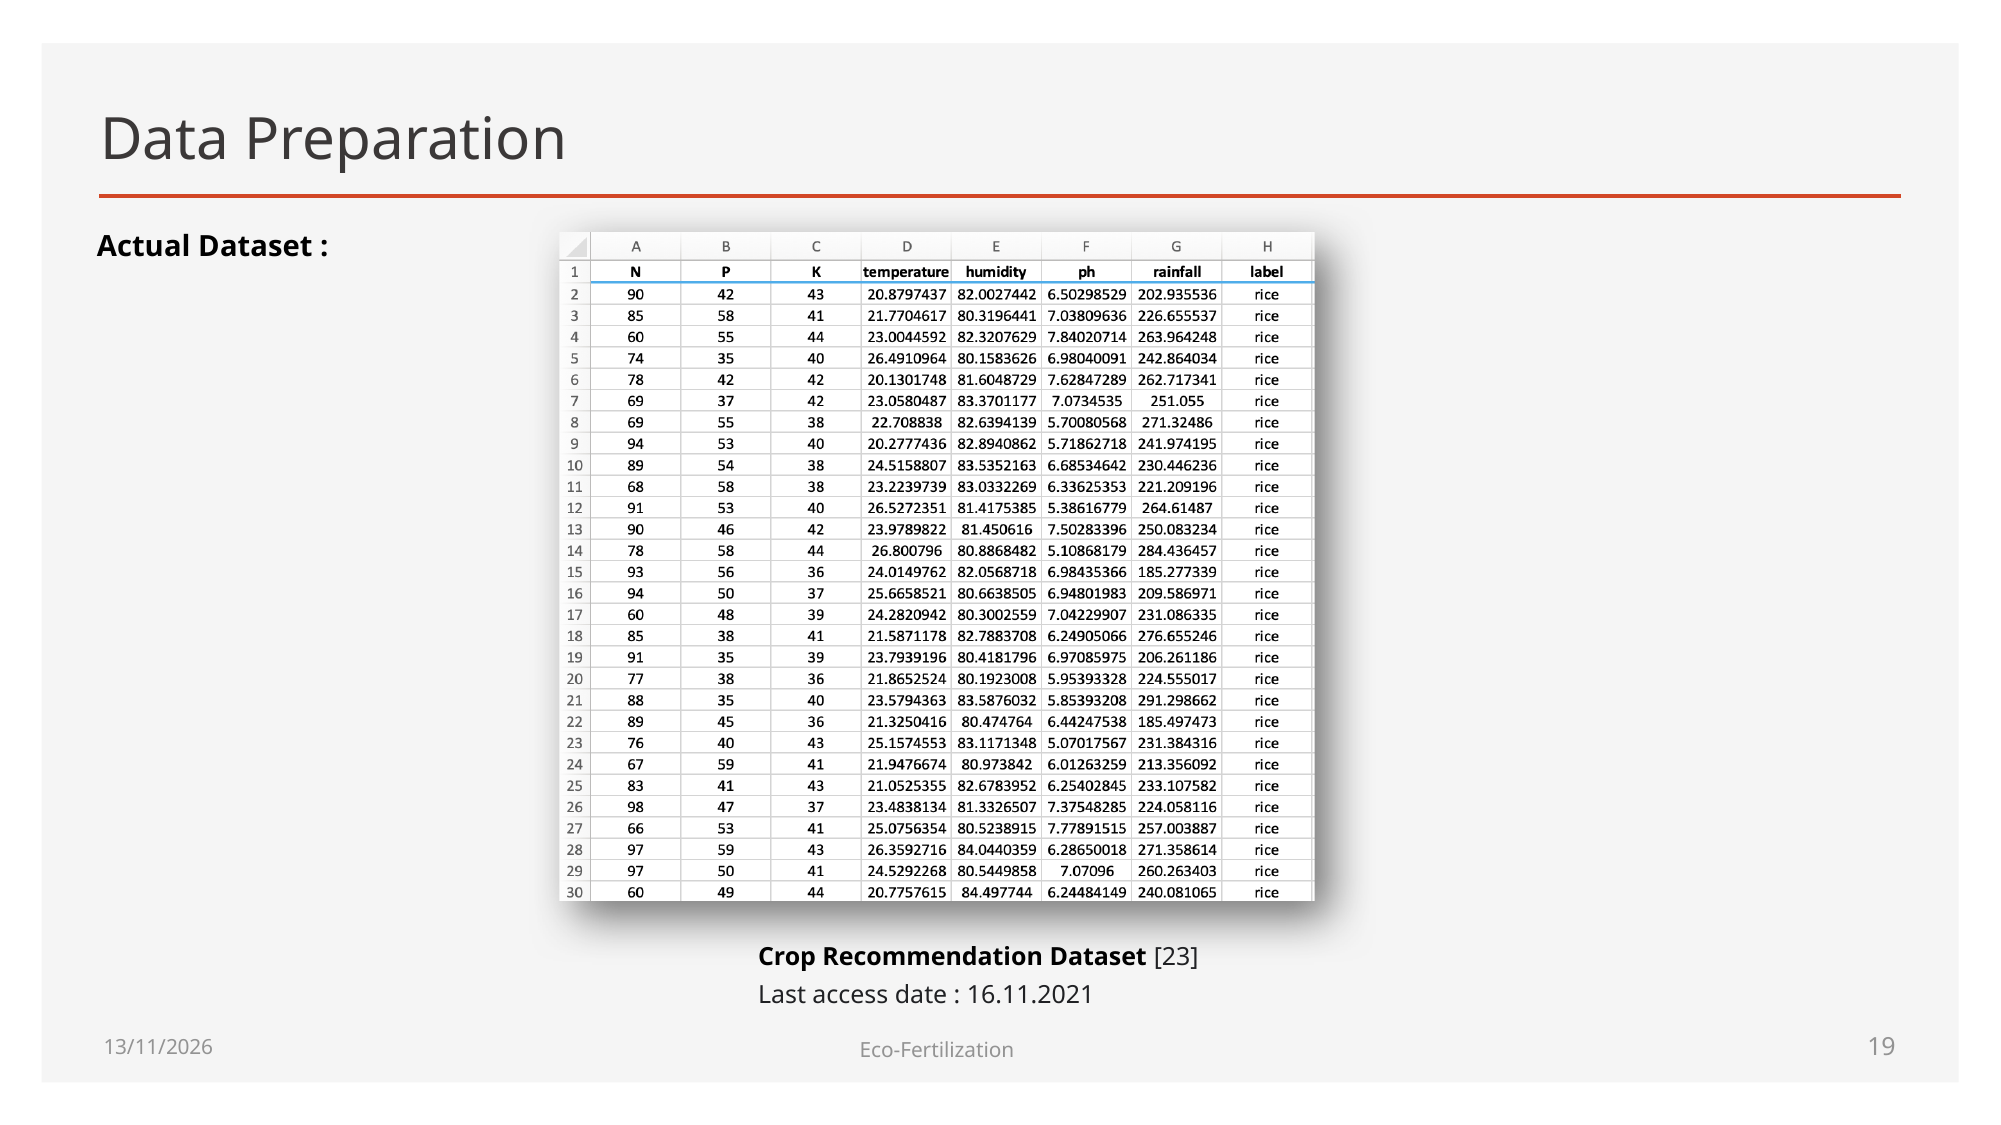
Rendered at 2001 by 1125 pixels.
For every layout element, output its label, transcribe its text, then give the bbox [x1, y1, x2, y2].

footer Eco-Fertilization [699, 1019, 1175, 1080]
text_box Actual Dataset : [82, 219, 344, 270]
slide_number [88, 1017, 626, 1078]
picture [559, 232, 1315, 901]
title Data Preparation [85, 73, 1214, 179]
text_box Crop Recommendation Dataset [23] Last access date : 16.11.2021 [743, 925, 1565, 1020]
slide_number 18 [1373, 1017, 1911, 1078]
